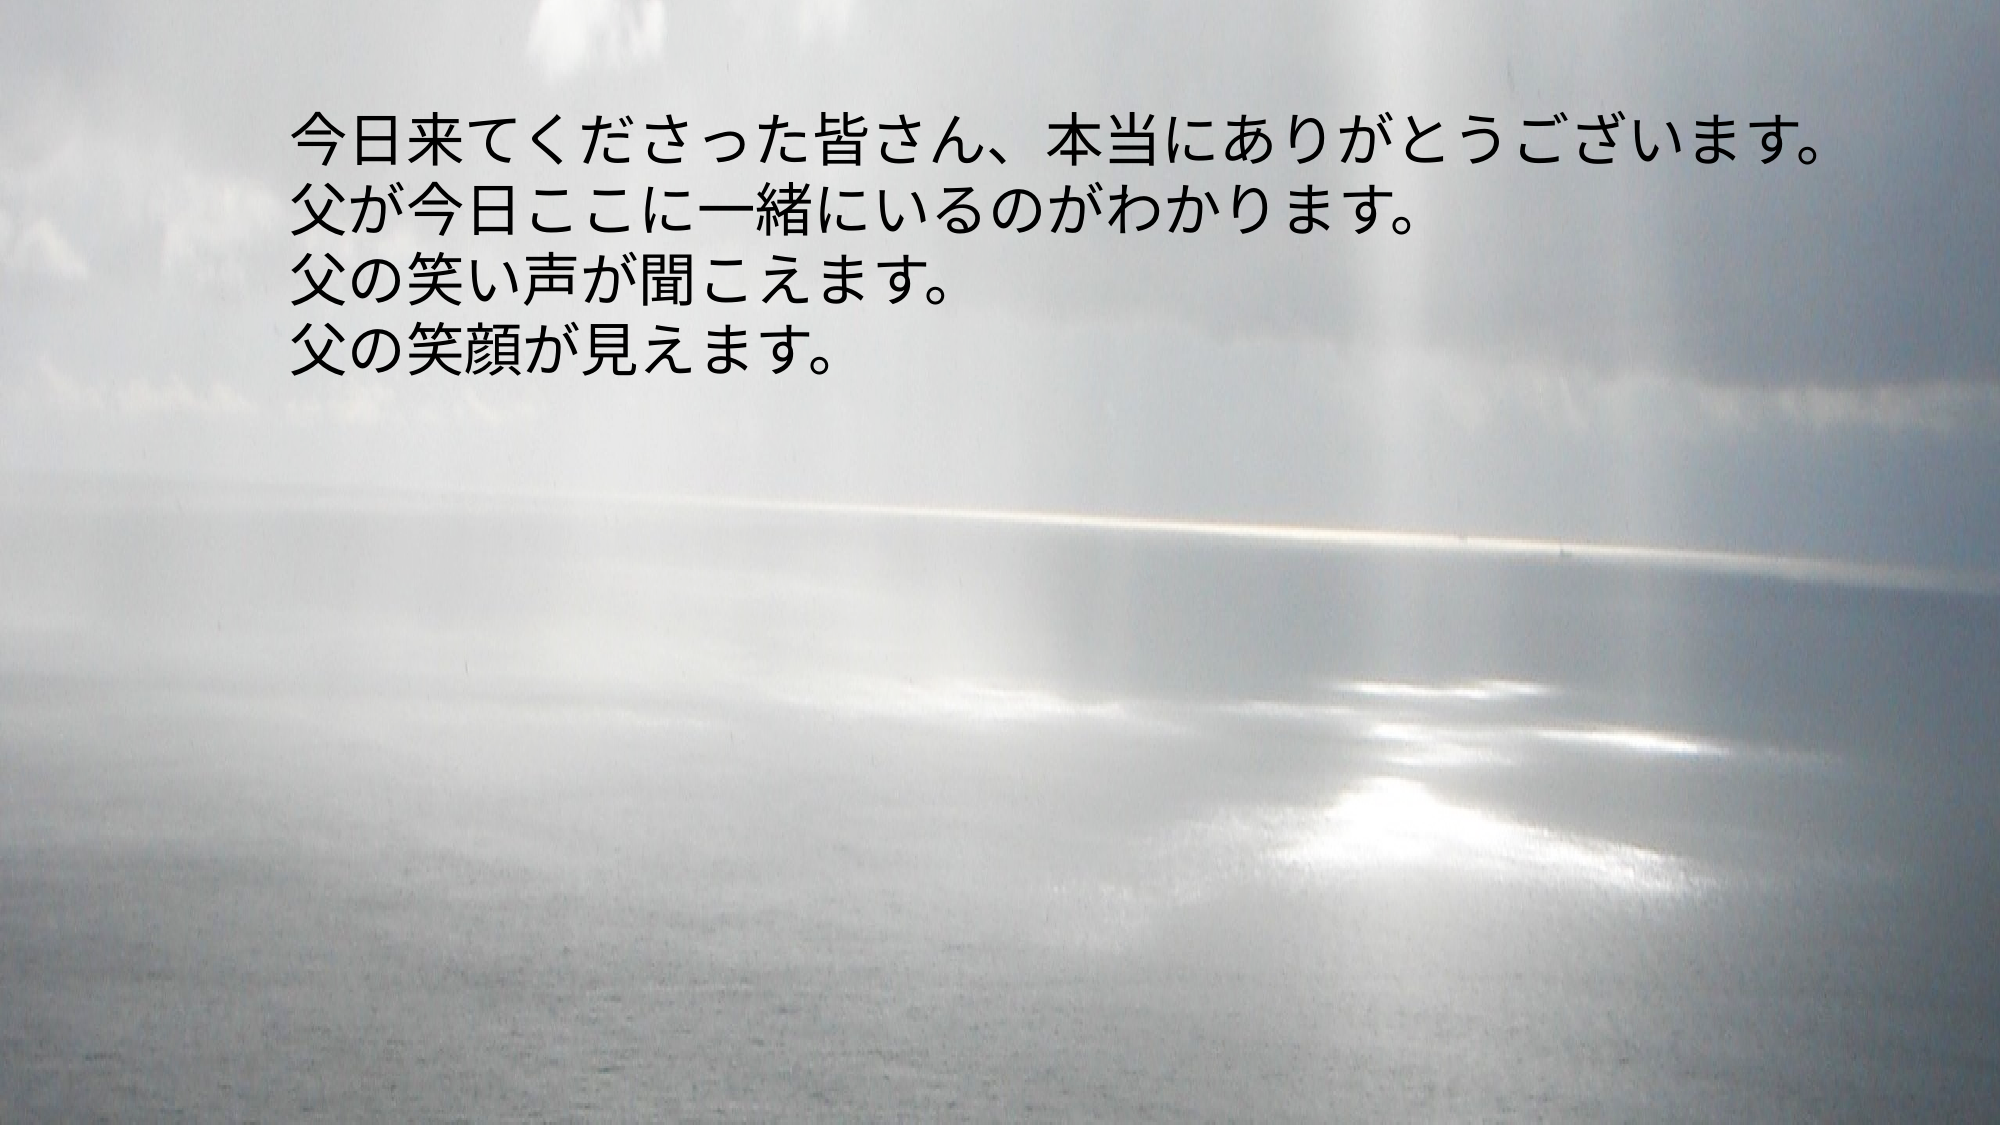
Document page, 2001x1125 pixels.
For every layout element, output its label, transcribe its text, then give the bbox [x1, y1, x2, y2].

text_box 今日来てくださった皆さん、本当にありがとうございます。 父が今日ここに一緒にいるのがわかります。 父の笑い声が聞こえます。 父の笑顔が見えます。 [274, 95, 1870, 461]
picture [0, 0, 2000, 1125]
